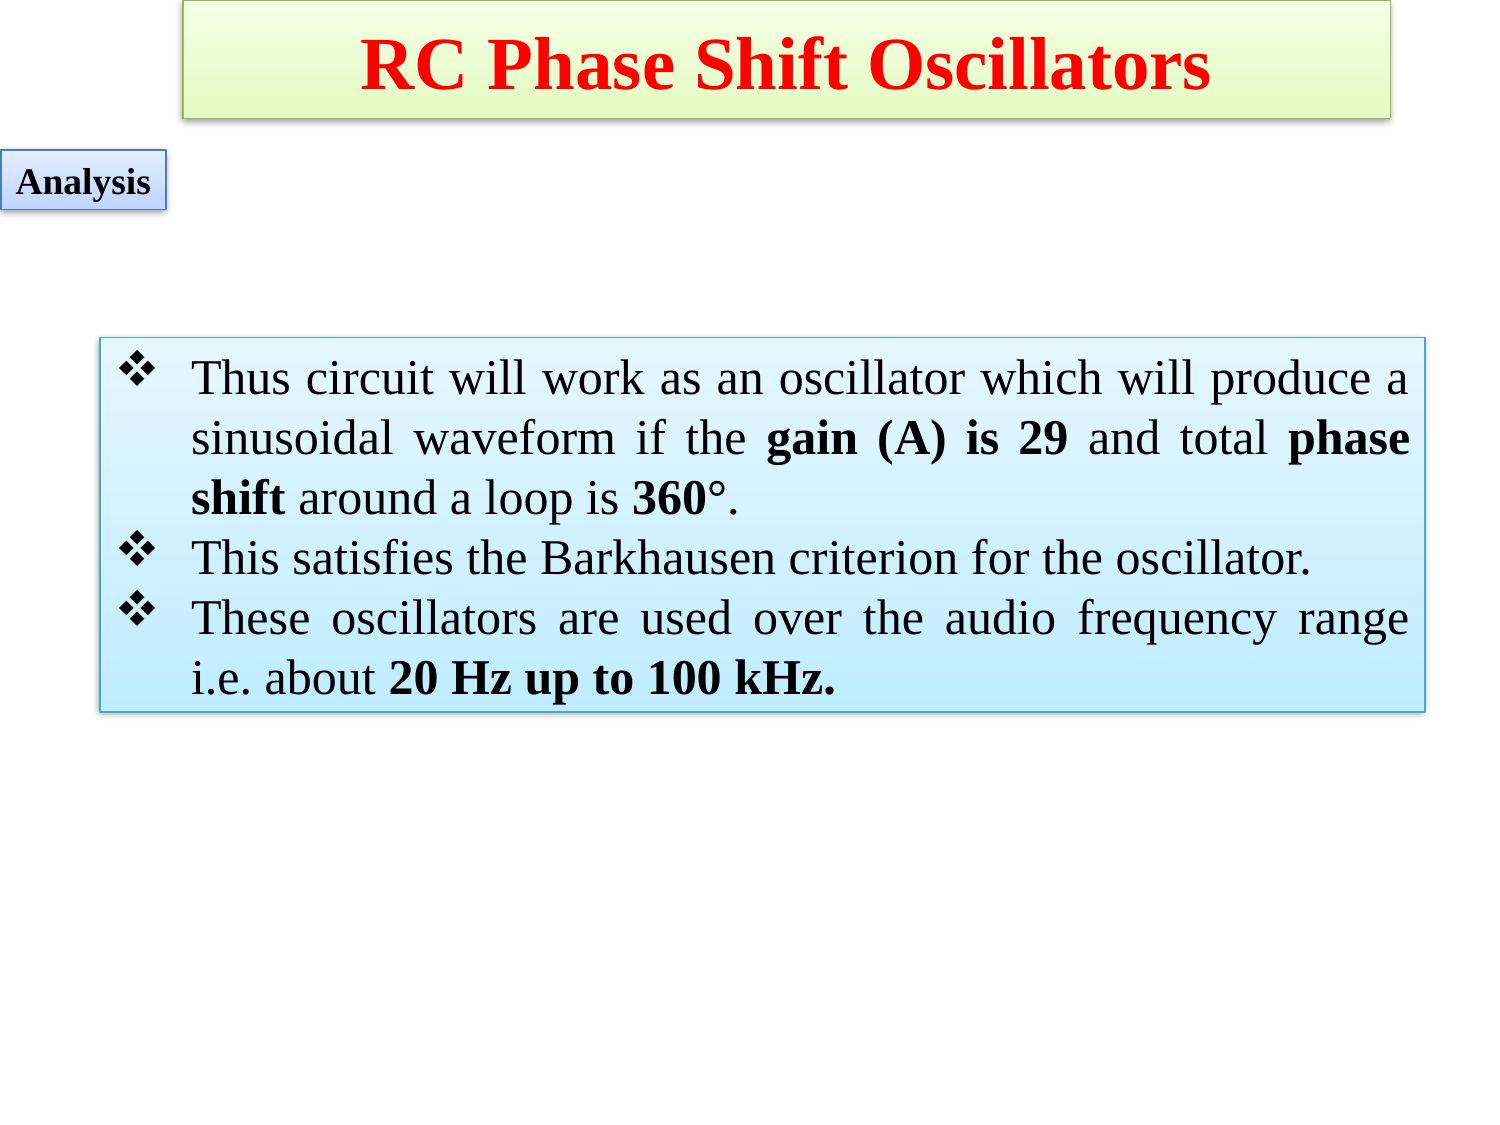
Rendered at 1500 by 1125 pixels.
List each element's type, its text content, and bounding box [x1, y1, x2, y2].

text_box Analysis [0, 149, 167, 210]
text_box RC Phase Shift Oscillators [182, 0, 1391, 119]
text_box Thus circuit will work as an oscillator which will produce a sinusoidal waveform if the gain (A) is 29 and total phase shift around a loop is 360°. This satisfies the Barkhausen criterion for the oscillator. These oscillators are used over the audio frequency range i.e. about 20 Hz up to 100 kHz. [99, 337, 1426, 713]
